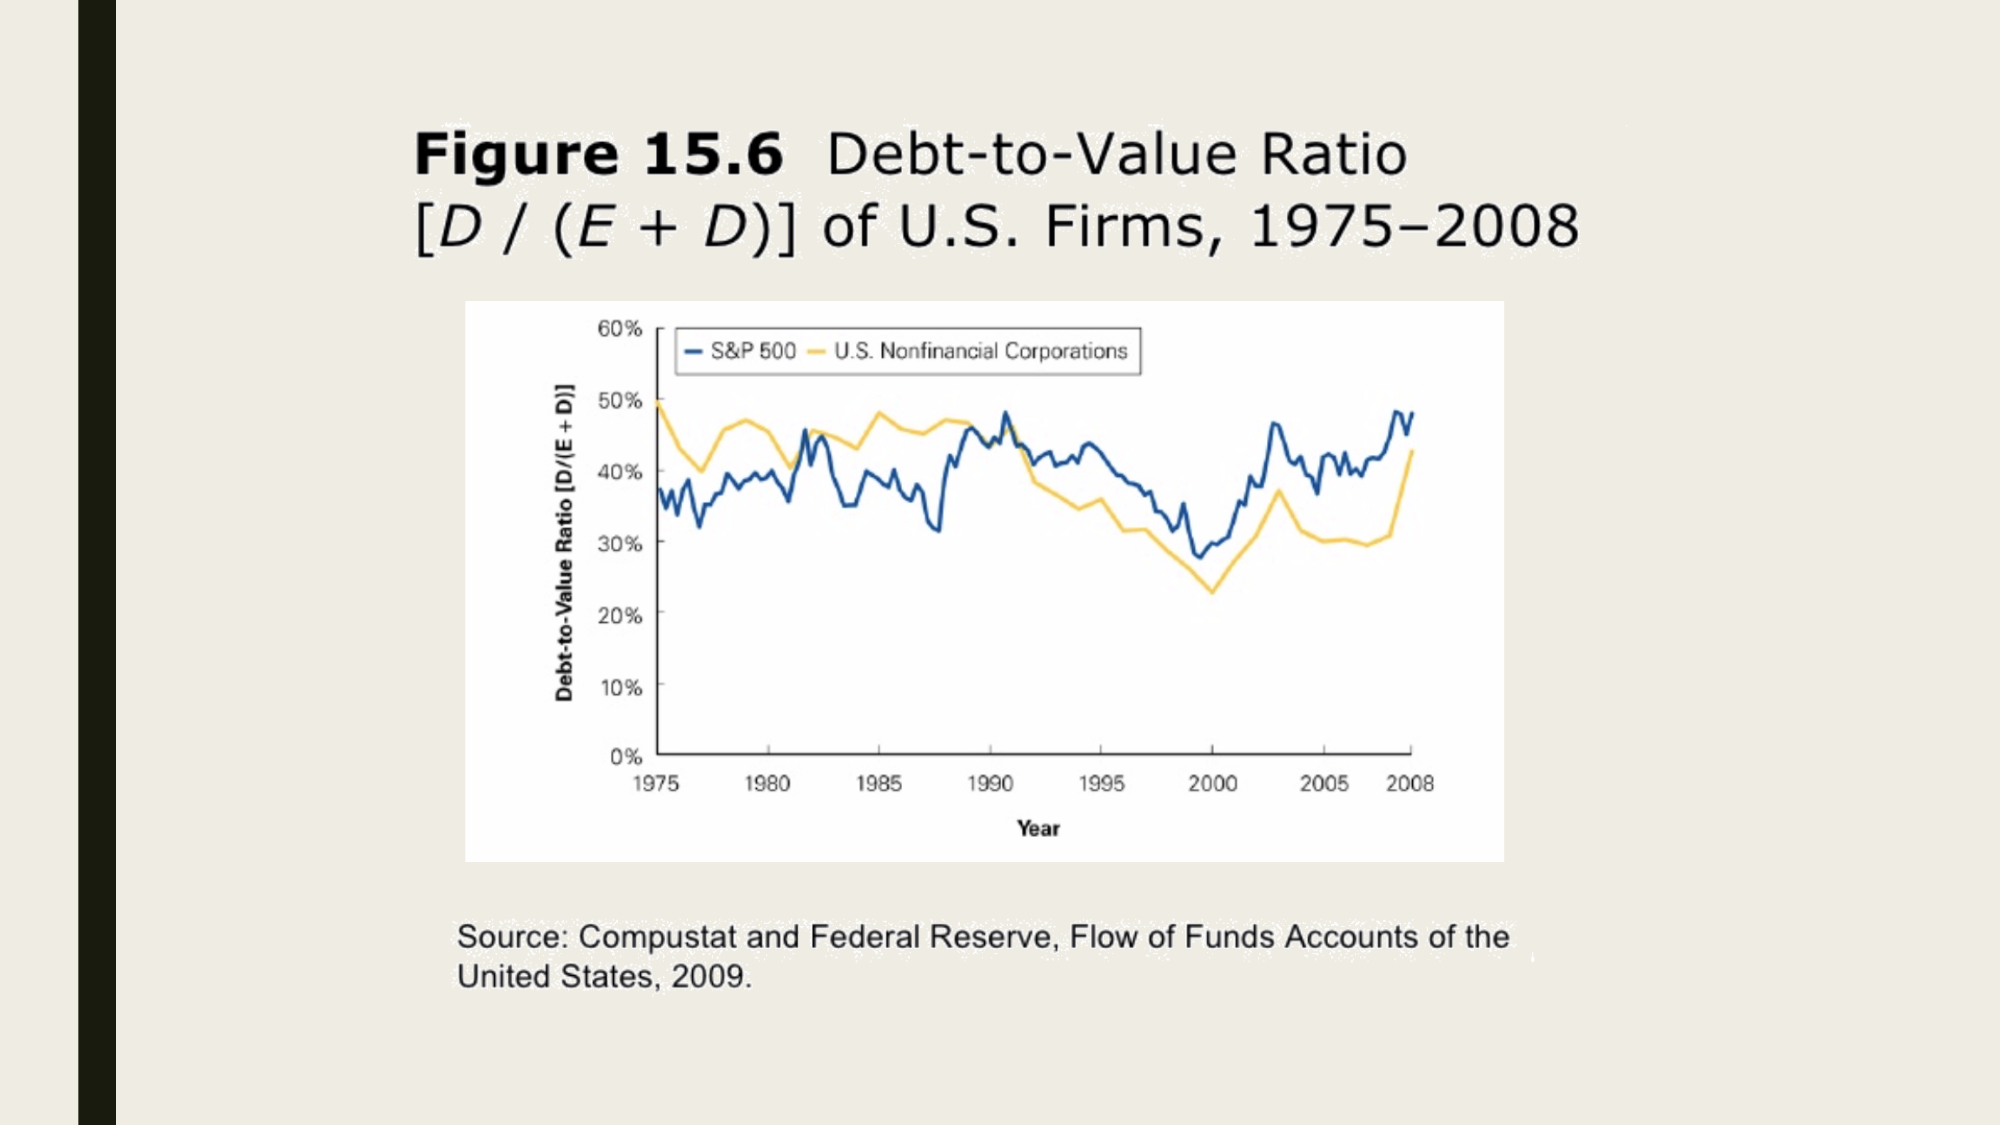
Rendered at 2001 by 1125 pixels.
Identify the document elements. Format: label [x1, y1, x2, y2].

picture [465, 301, 1505, 862]
picture [370, 118, 1628, 282]
picture [392, 890, 1535, 999]
